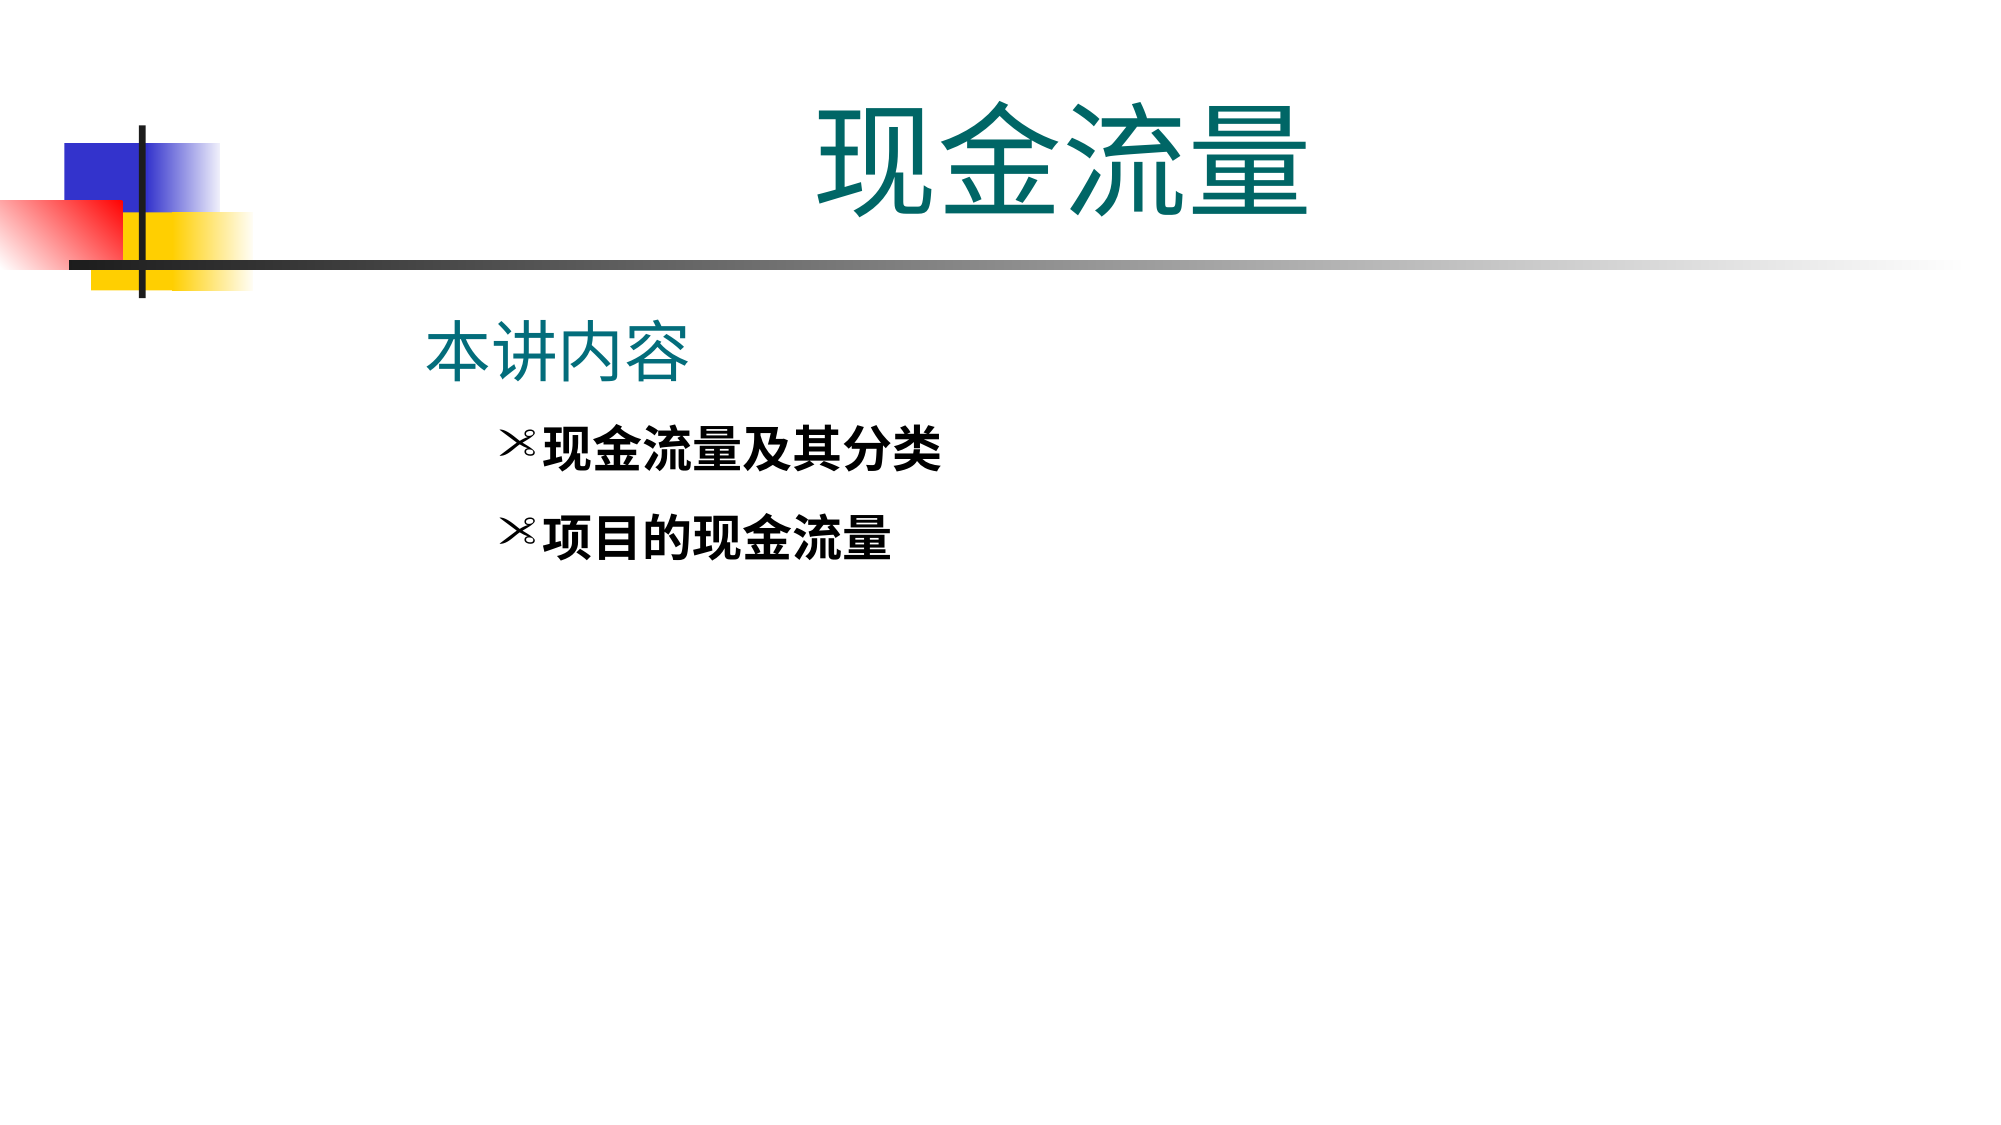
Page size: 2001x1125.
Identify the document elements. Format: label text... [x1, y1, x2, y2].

title 现金流量 [212, 54, 1913, 240]
subtitle 本讲内容 现金流量及其分类 项目的现金流量 [409, 302, 1497, 823]
